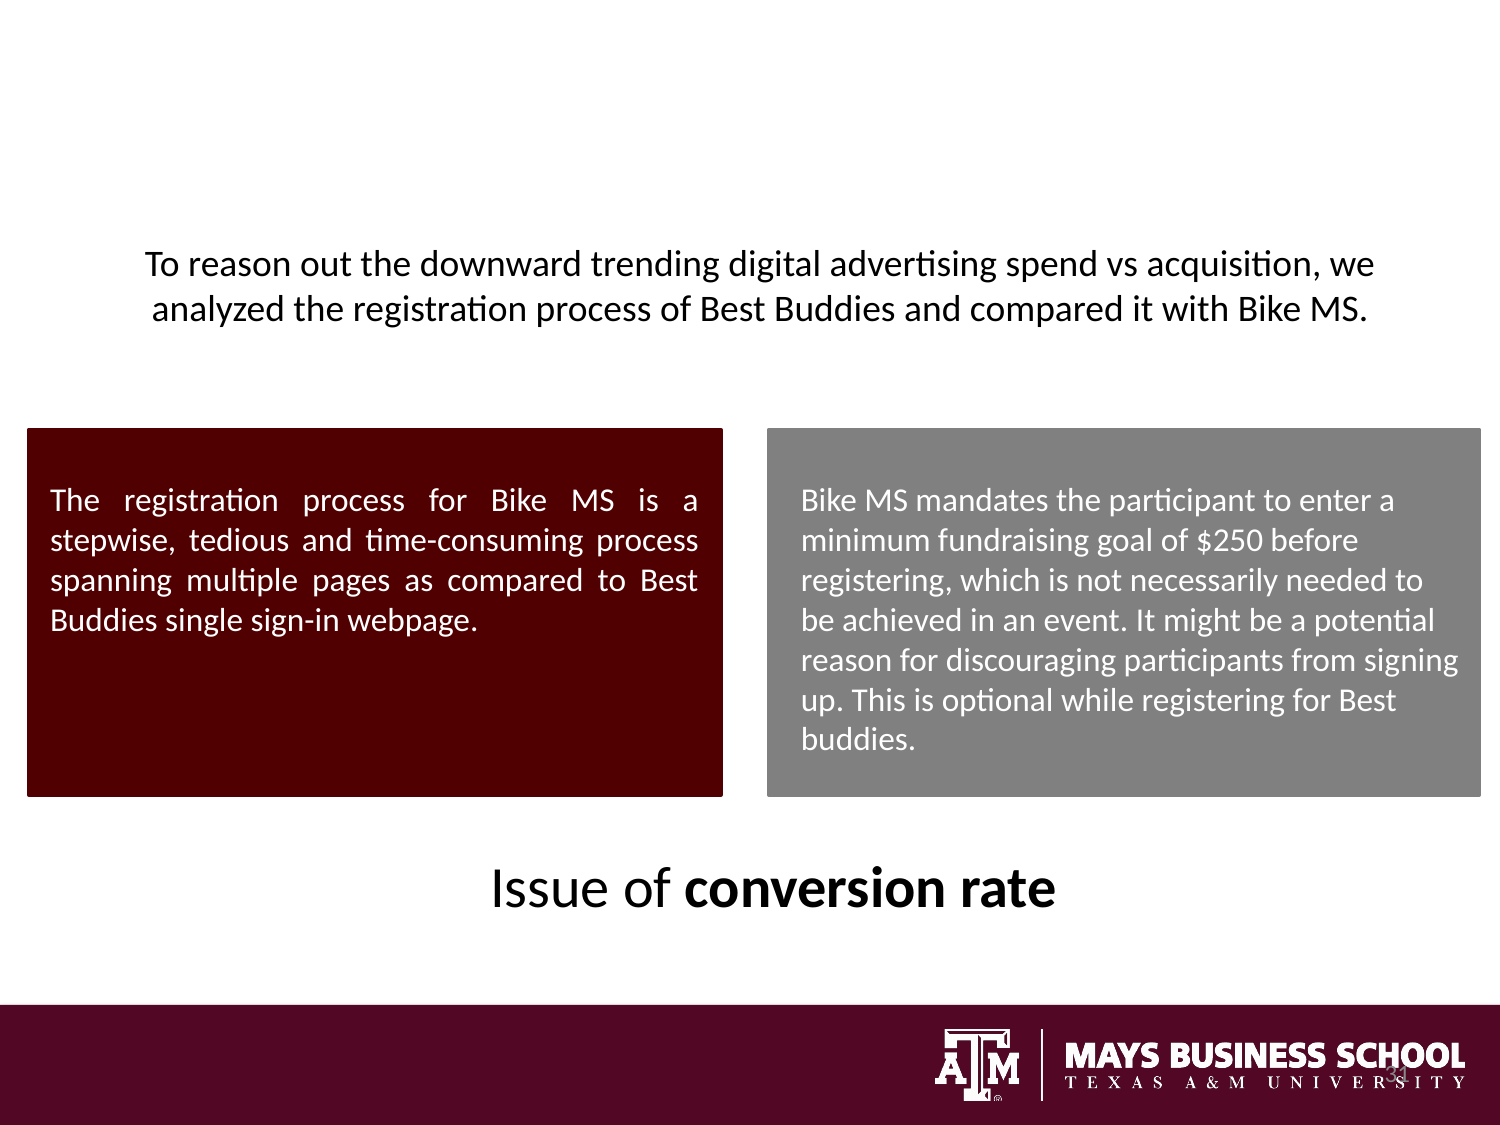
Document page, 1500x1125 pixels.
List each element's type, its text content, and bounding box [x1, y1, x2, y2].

text_box Issue of conversion rate [475, 842, 1072, 927]
text_box [767, 428, 1481, 797]
slide_number 31 [1074, 1042, 1425, 1103]
text_box The registration process for Bike MS is a stepwise, tedious and time-consuming process spanning multiple pages as compared to Best Buddies single sign-in webpage. [35, 470, 715, 646]
text_box [27, 428, 723, 797]
text_box Bike MS mandates the participant to enter a minimum fundraising goal of $250 before registering, which is not necessarily needed to be achieved in an event. It might be a potential reason for discouraging participants from signing up. This is optional while registering for Best buddies. [786, 470, 1480, 765]
picture [935, 1029, 1465, 1101]
text_box To reason out the downward trending digital advertising spend vs acquisition, we analyzed the registration process of Best Buddies and compared it with Bike MS. [96, 231, 1425, 372]
